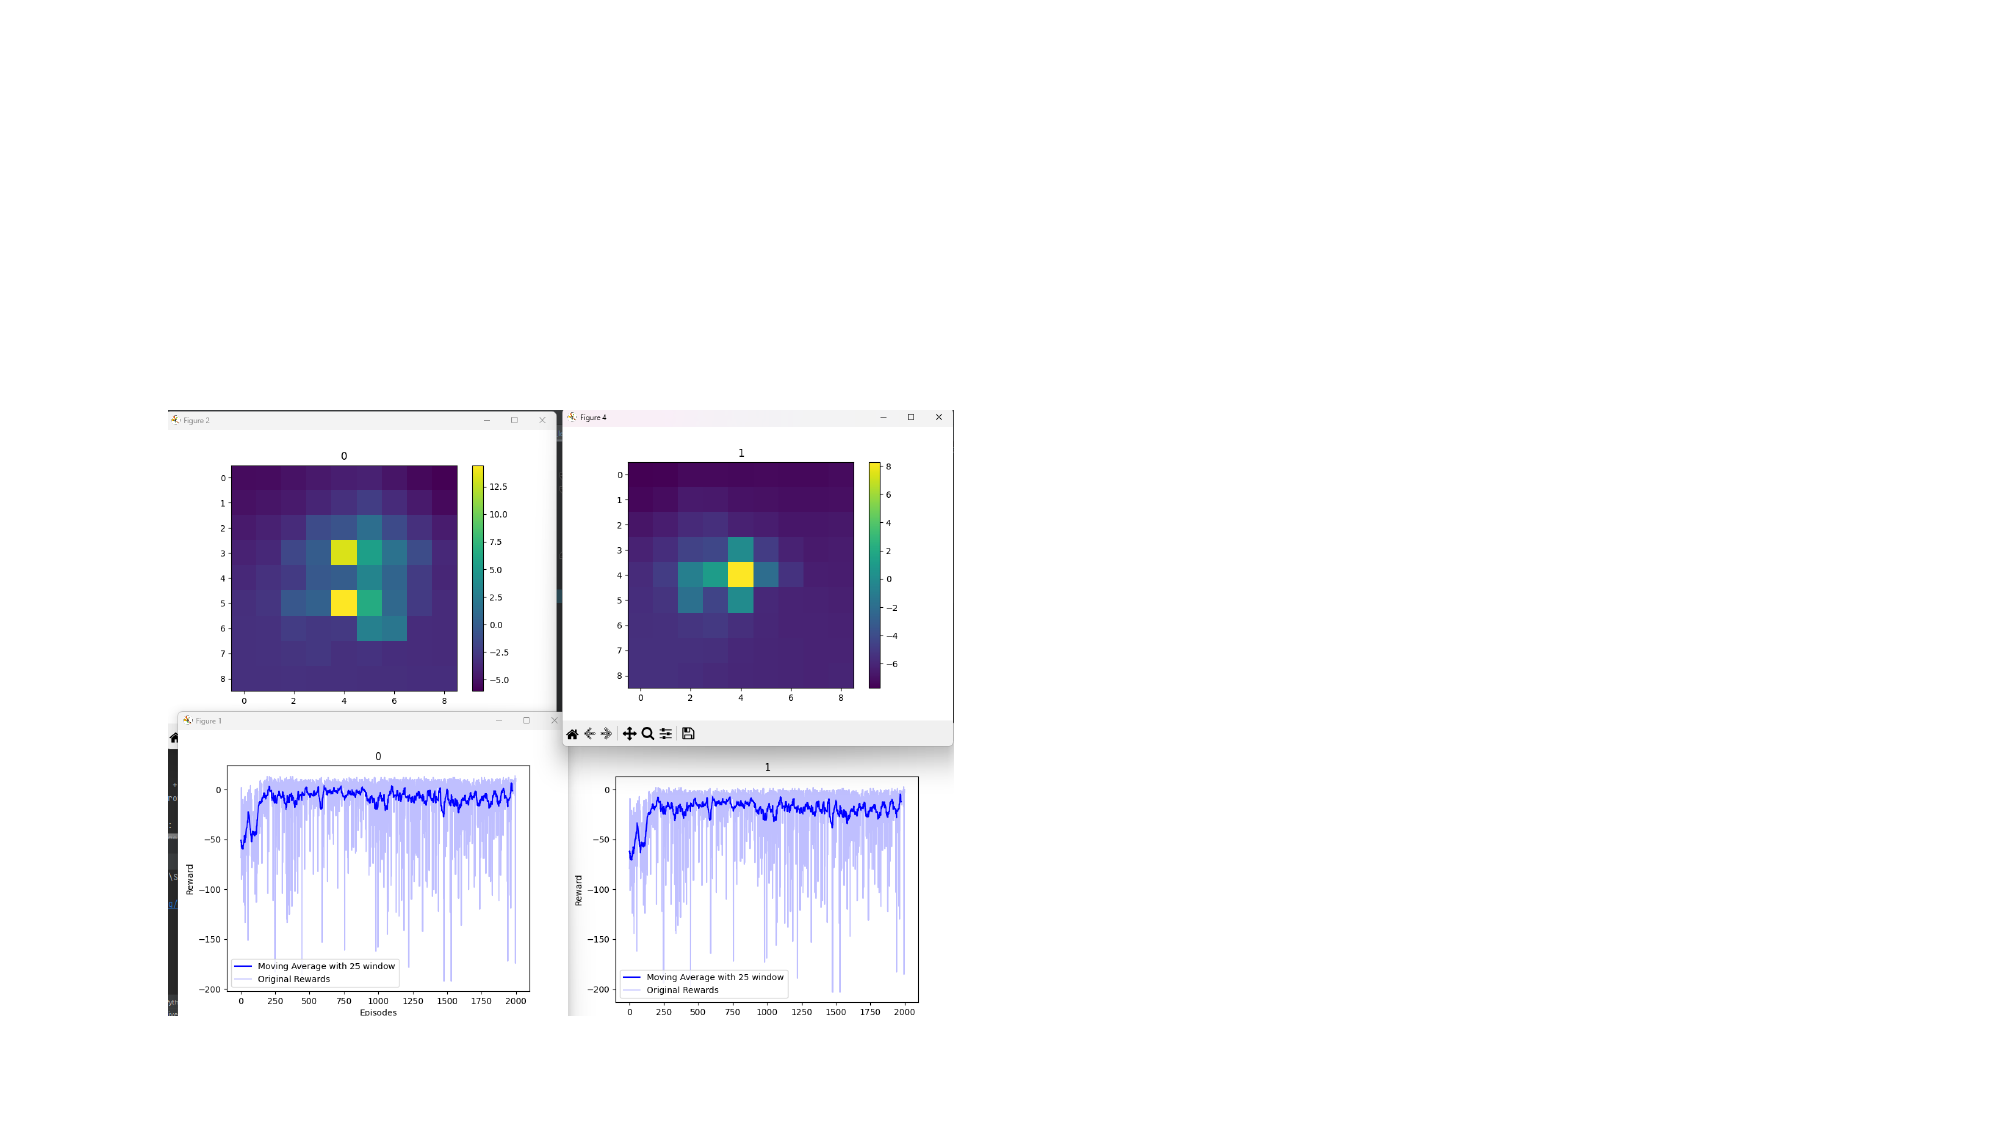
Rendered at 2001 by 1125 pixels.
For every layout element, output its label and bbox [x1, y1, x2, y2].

list [167, 410, 954, 1016]
